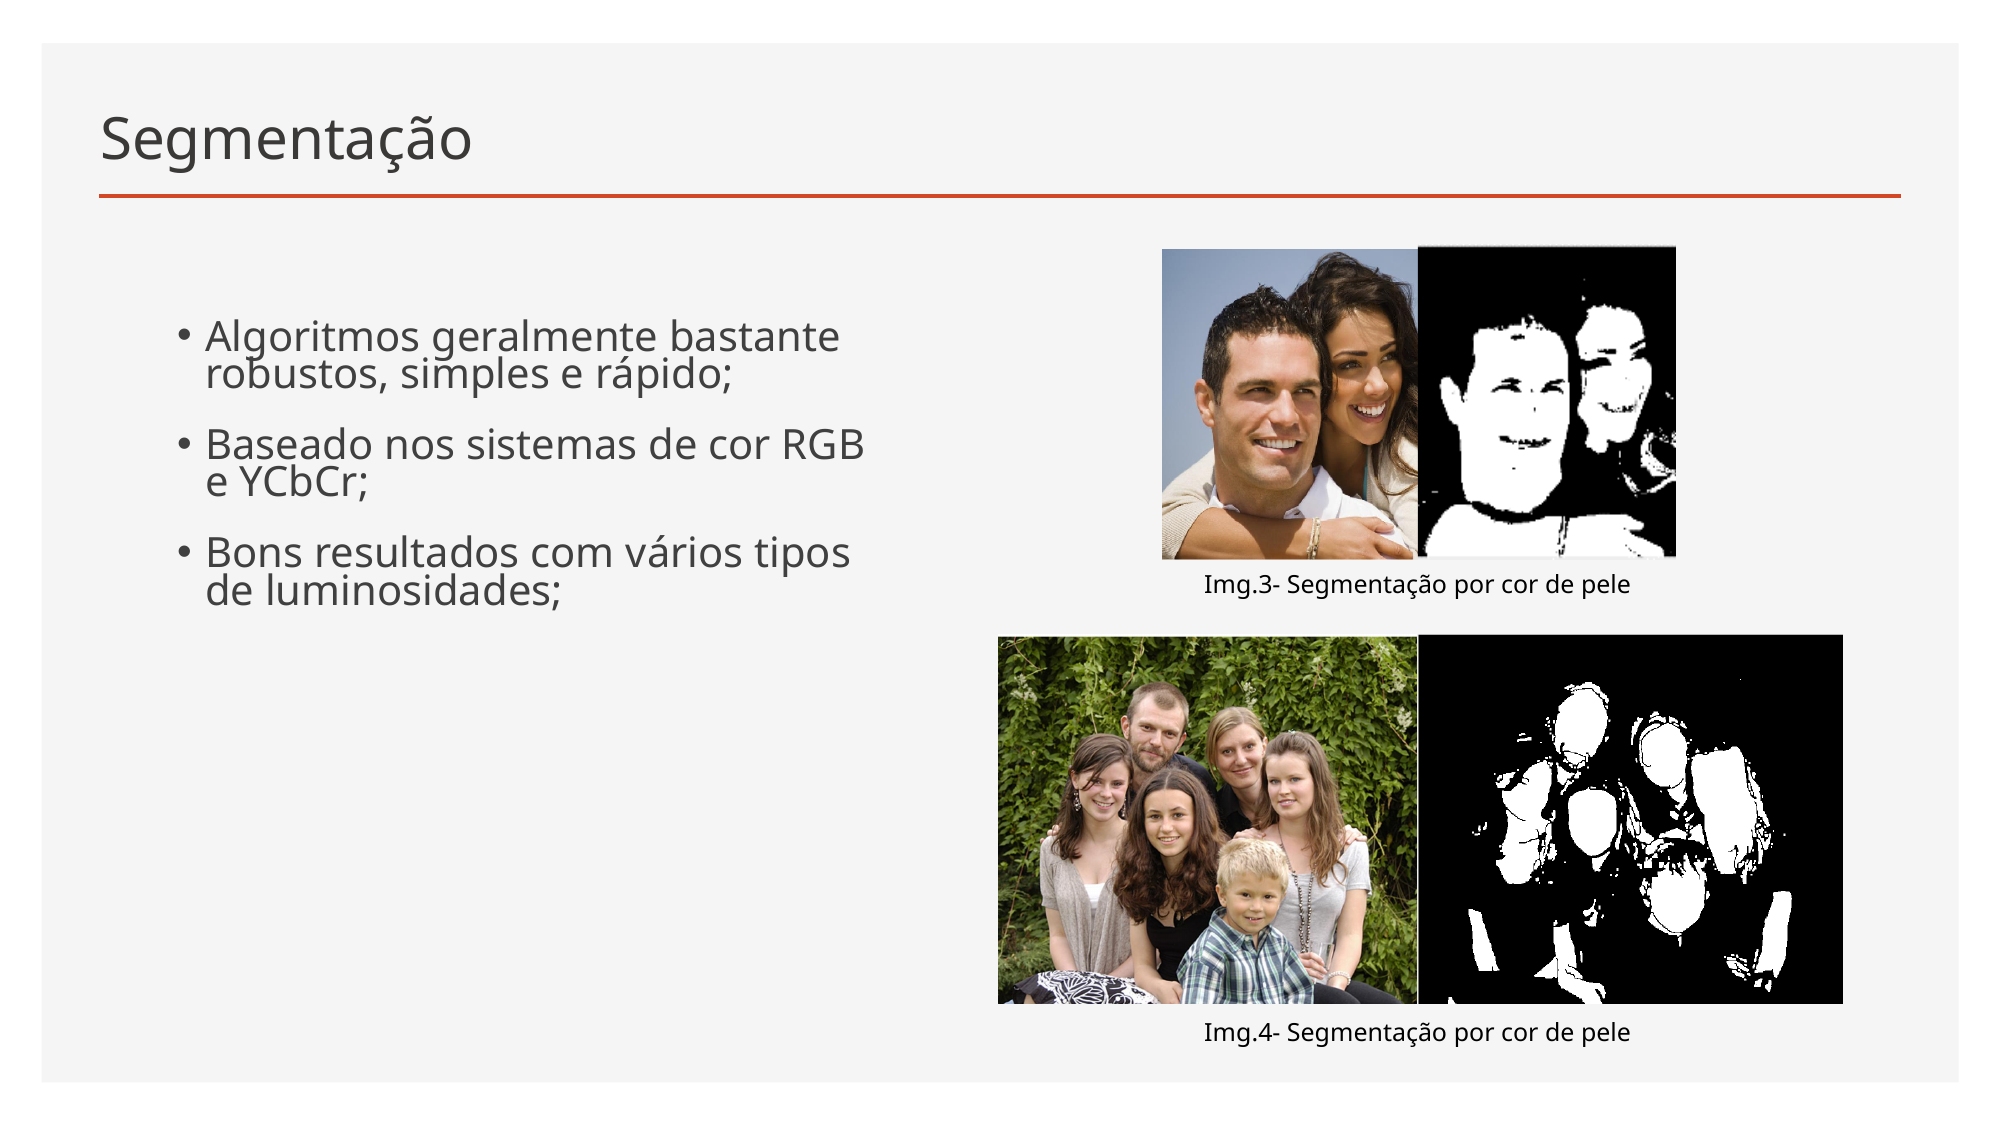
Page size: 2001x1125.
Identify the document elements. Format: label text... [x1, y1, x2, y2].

text_box Img.3- Segmentação por cor de pele [1189, 561, 1647, 607]
list Algoritmos geralmente bastante robustos, simples e rápido; Baseado nos sistemas de cor RGB e YCbCr; Bons resultados com vários tipos de luminosidades; [162, 314, 910, 661]
picture [998, 634, 1843, 1004]
text_box Img.4- Segmentação por cor de pele [1189, 1008, 1647, 1054]
picture [1159, 244, 1676, 560]
title Segmentação [85, 73, 1214, 179]
